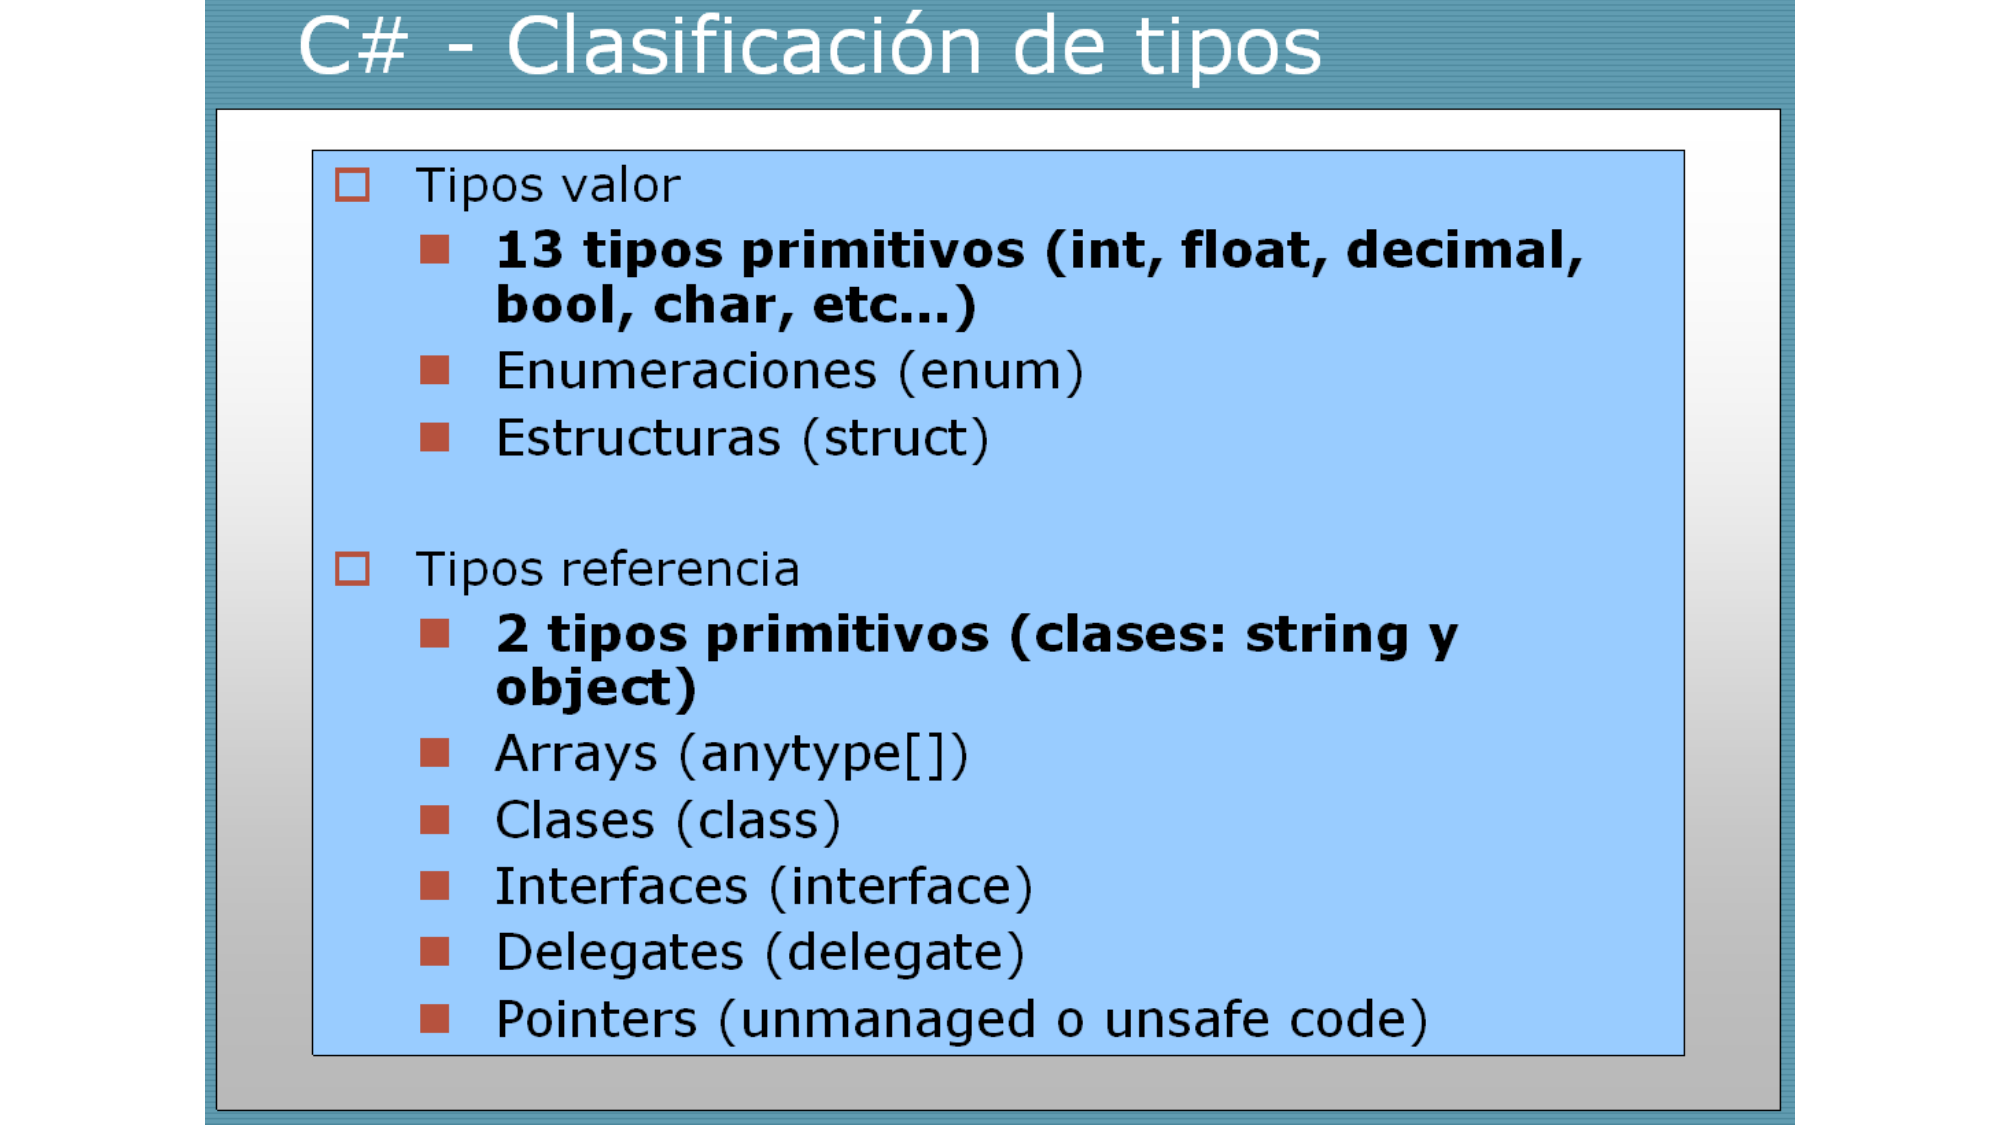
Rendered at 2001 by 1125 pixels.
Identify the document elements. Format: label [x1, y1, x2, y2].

picture [205, 0, 1795, 1125]
